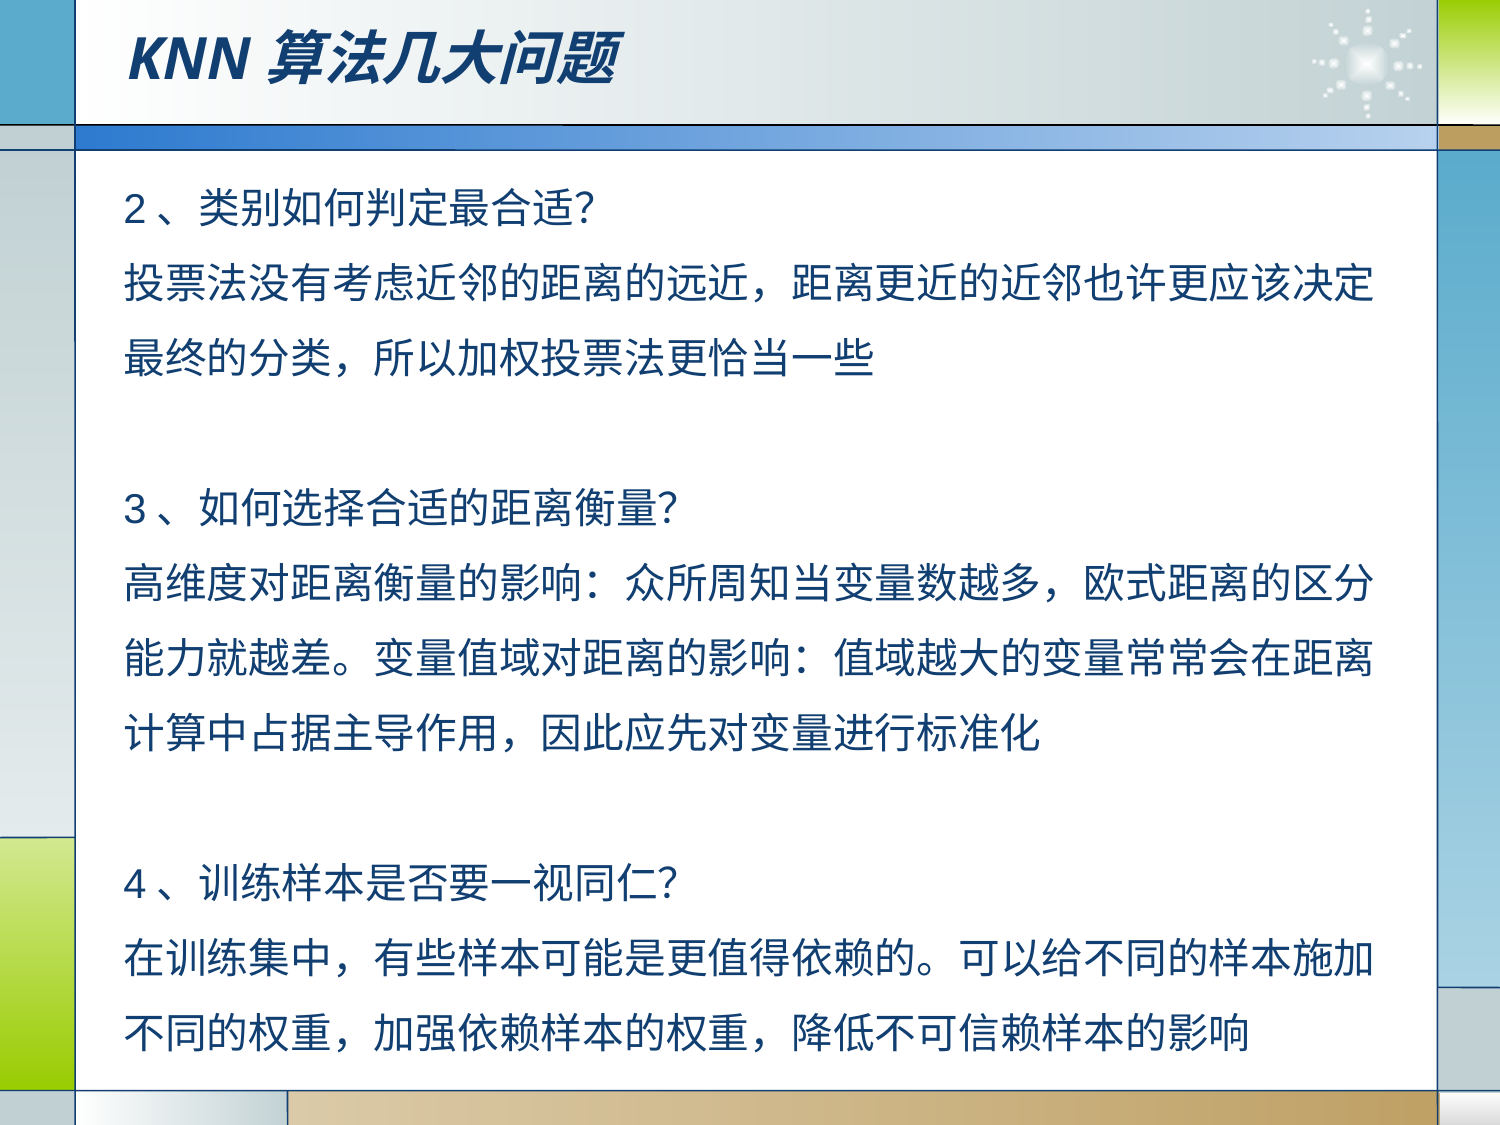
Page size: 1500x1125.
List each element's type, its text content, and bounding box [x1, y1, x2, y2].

title KNN算法几大问题 [111, 14, 1093, 98]
text_box 2、类别如何判定最合适？ 投票法没有考虑近邻的距离的远近，距离更近的近邻也许更应该决定最终的分类，所以加权投票法更恰当一些 3、如何选择合适的距离衡量？ 高维度对距离衡量的影响：众所周知当变量数越多，欧式距离的区分能力就越差。变量值域对距离的影响：值域越大的变量常常会在距离计算中占据主导作用，因此应先对变量进行标准化 4、训练样本是否要一视同仁？ 在训练集中，有些样本可能是更值得依赖的。可以给不同的样本施加不同的权重，加强依赖样本的权重，降低不可信赖样本的影响 [108, 149, 1409, 1088]
